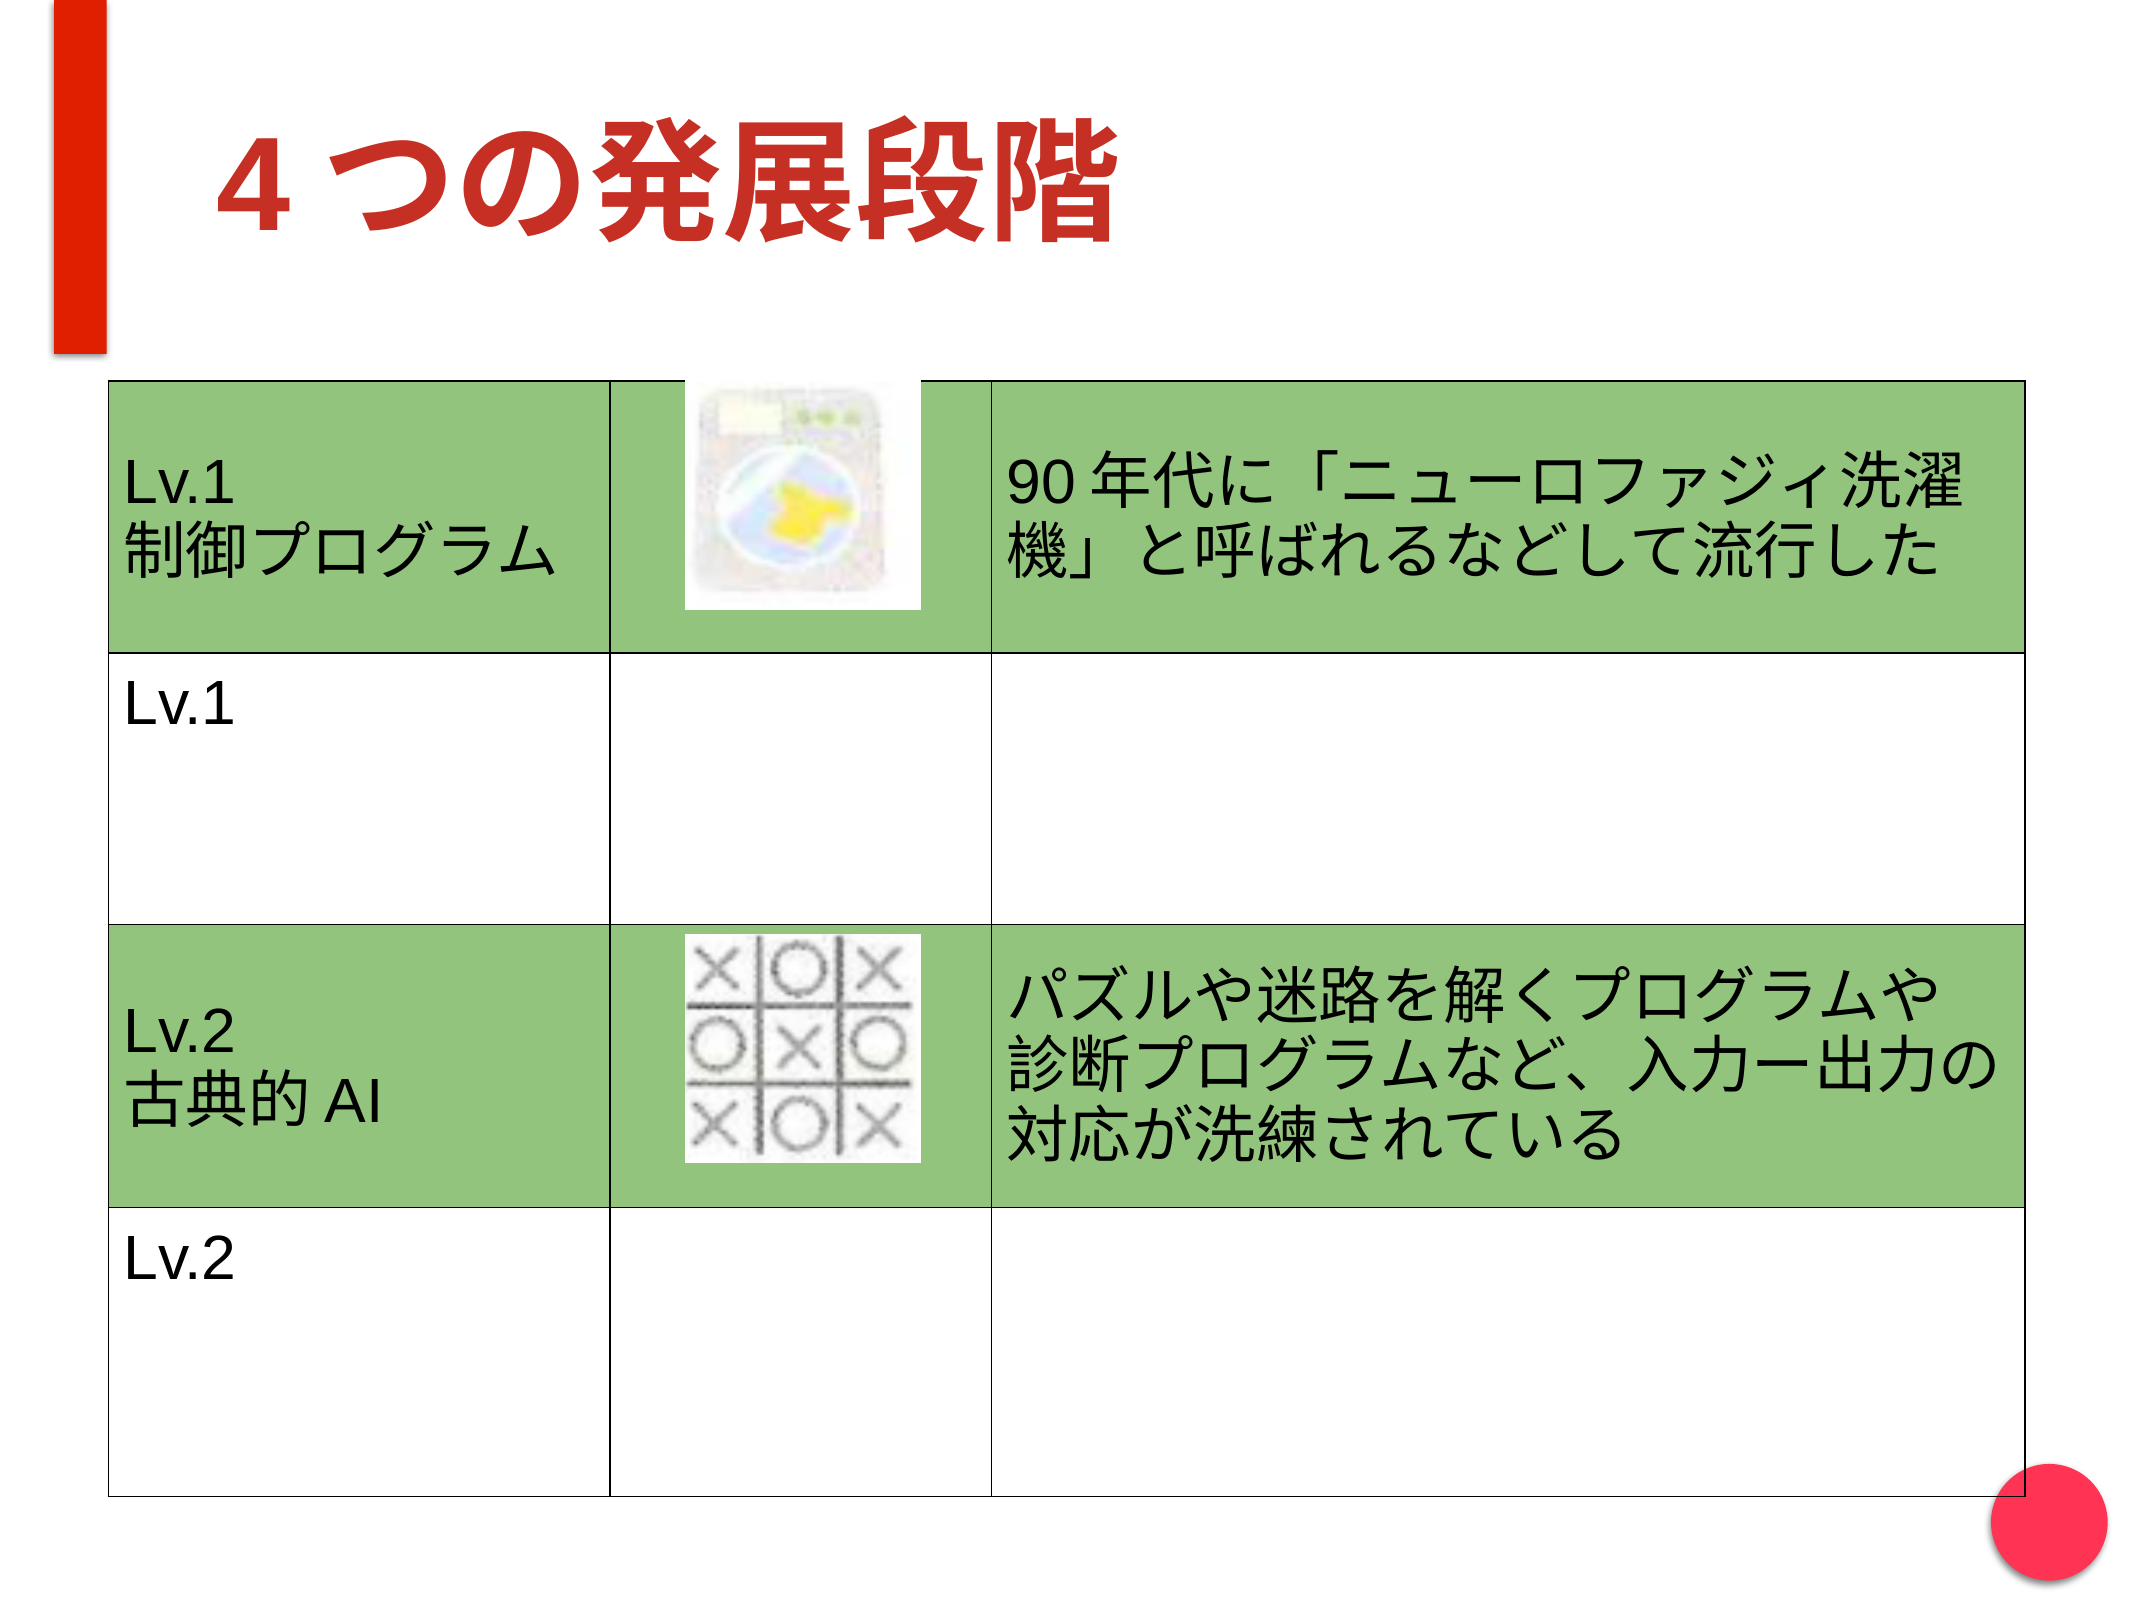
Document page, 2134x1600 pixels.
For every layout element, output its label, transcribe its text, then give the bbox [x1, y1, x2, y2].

table_cell [611, 925, 991, 1207]
table_header Lv.1 制御プログラム [109, 382, 609, 652]
title 4つの発展段階 [208, 18, 2030, 336]
table_cell Lv.2 古典的AI [109, 925, 609, 1207]
picture [685, 380, 922, 610]
table_cell Lv.2 [109, 1208, 609, 1496]
table_header 90年代に「ニューロファジィ洗濯機」と呼ばれるなどして流行した [992, 382, 2024, 652]
table_cell [992, 1208, 2024, 1496]
table_cell [611, 1208, 991, 1496]
table_cell [992, 654, 2024, 924]
table_cell Lv.1 [109, 654, 609, 924]
picture [685, 933, 922, 1163]
table_header [611, 382, 991, 652]
table_cell [611, 654, 991, 924]
table_cell パズルや迷路を解くプログラムや 診断プログラムなど、入力ー出力の対応が洗練されている [992, 925, 2024, 1207]
